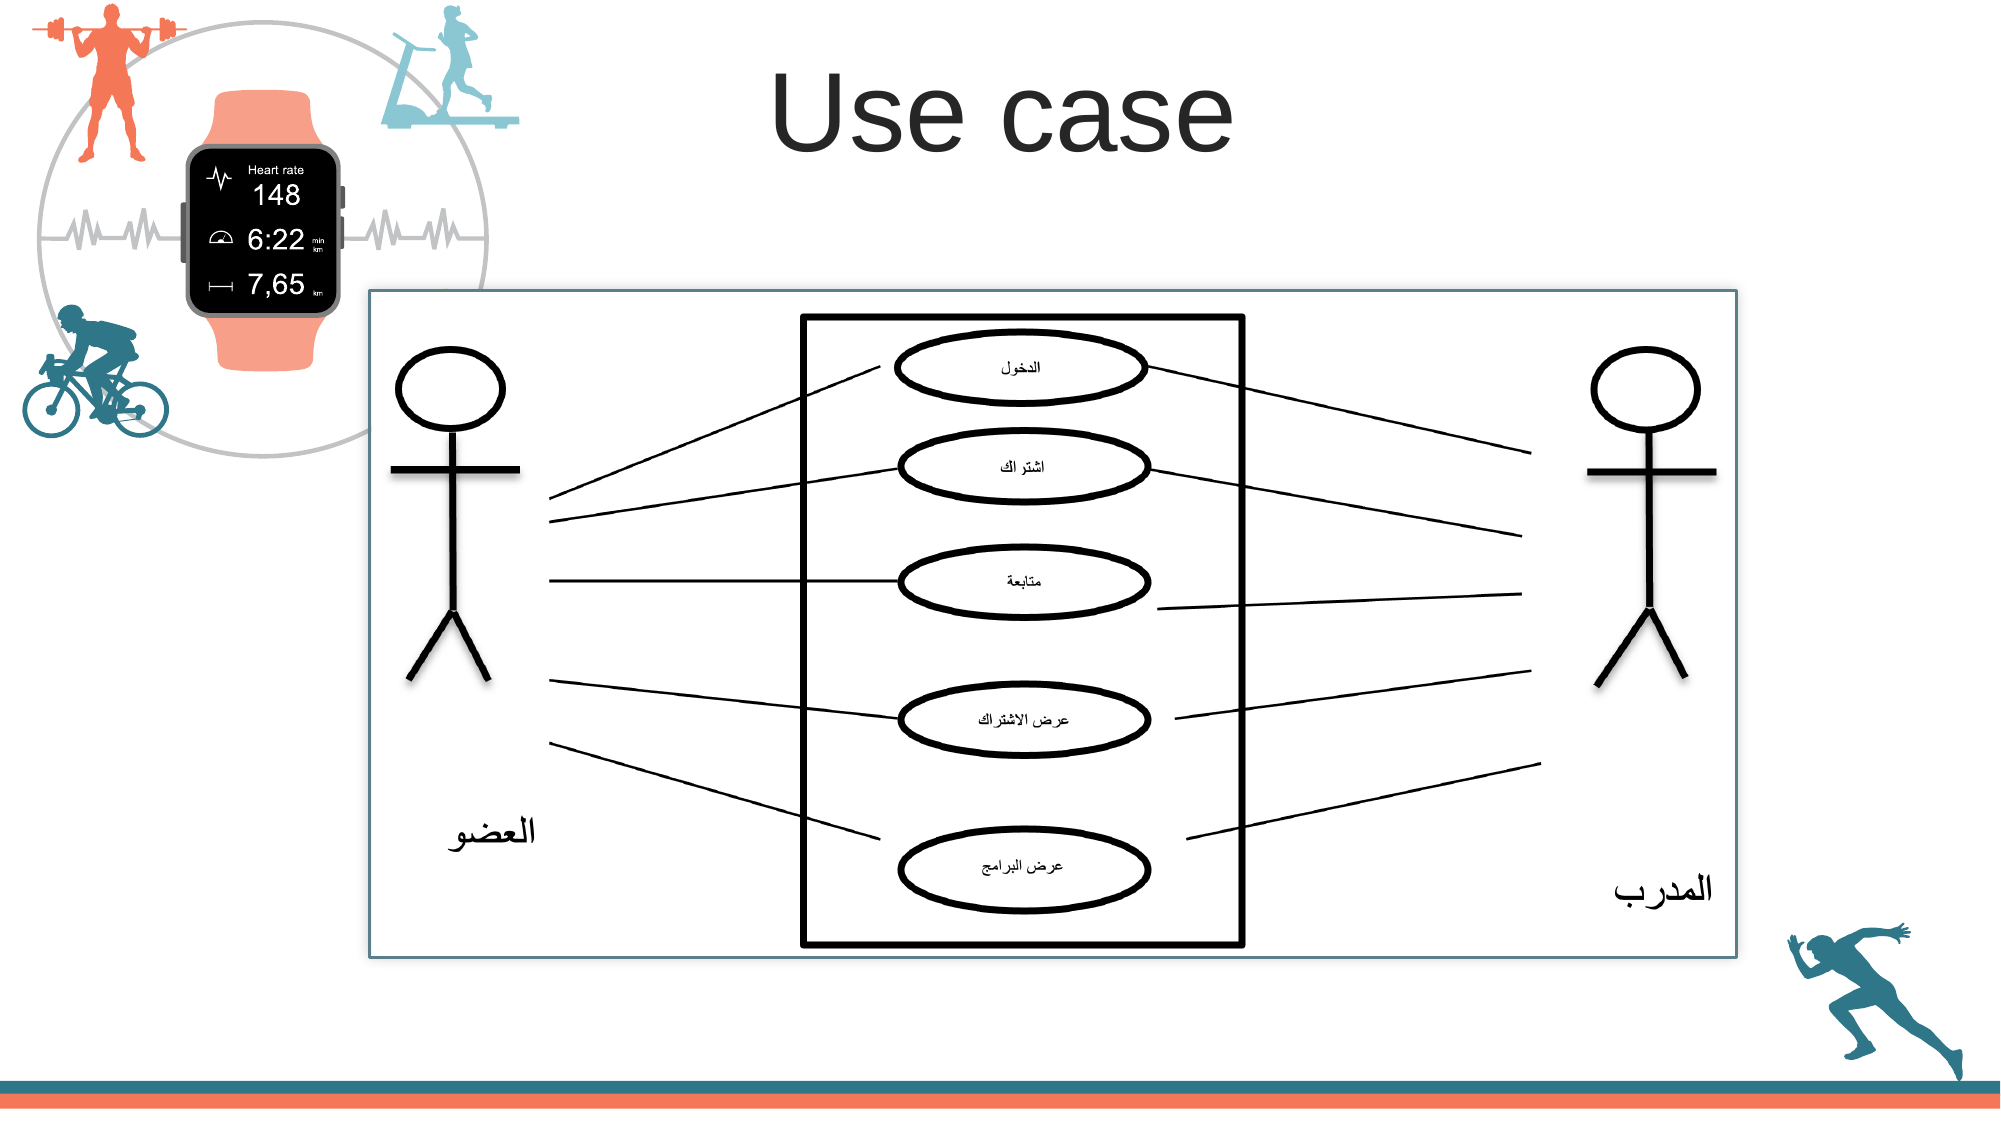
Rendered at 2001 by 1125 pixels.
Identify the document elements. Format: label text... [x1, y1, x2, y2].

list Use case [520, 55, 1952, 175]
picture [371, 292, 1736, 956]
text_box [22, 3, 520, 459]
